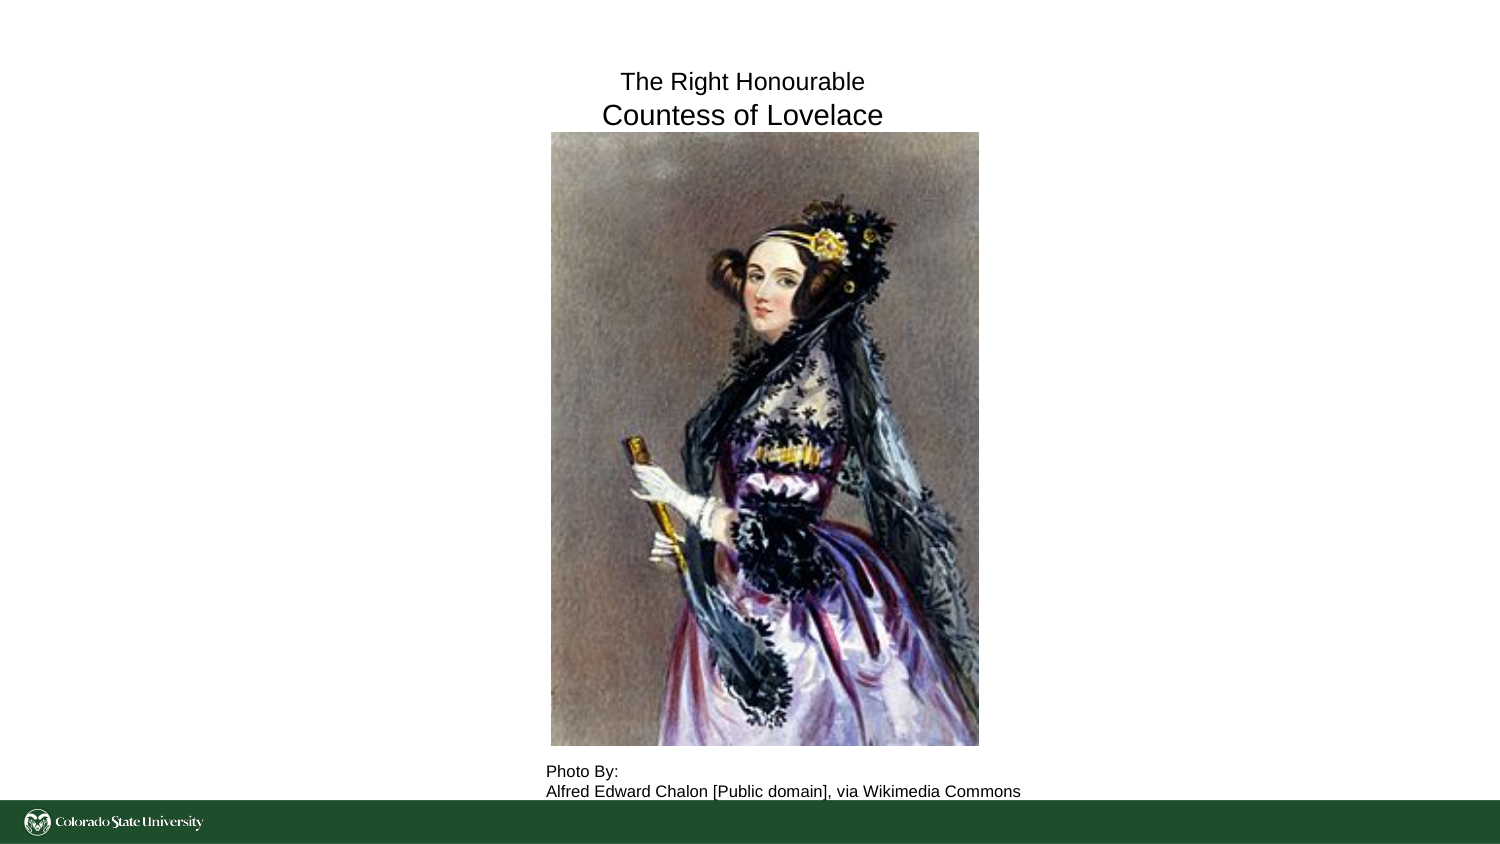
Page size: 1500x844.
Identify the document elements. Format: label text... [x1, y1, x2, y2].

text_box Photo By: Alfred Edward Chalon [Public domain], via Wikimedia Commons [531, 745, 1087, 844]
picture [551, 131, 979, 746]
text_box The Right Honourable Countess of Lovelace [487, 50, 999, 133]
picture [16, 800, 212, 844]
